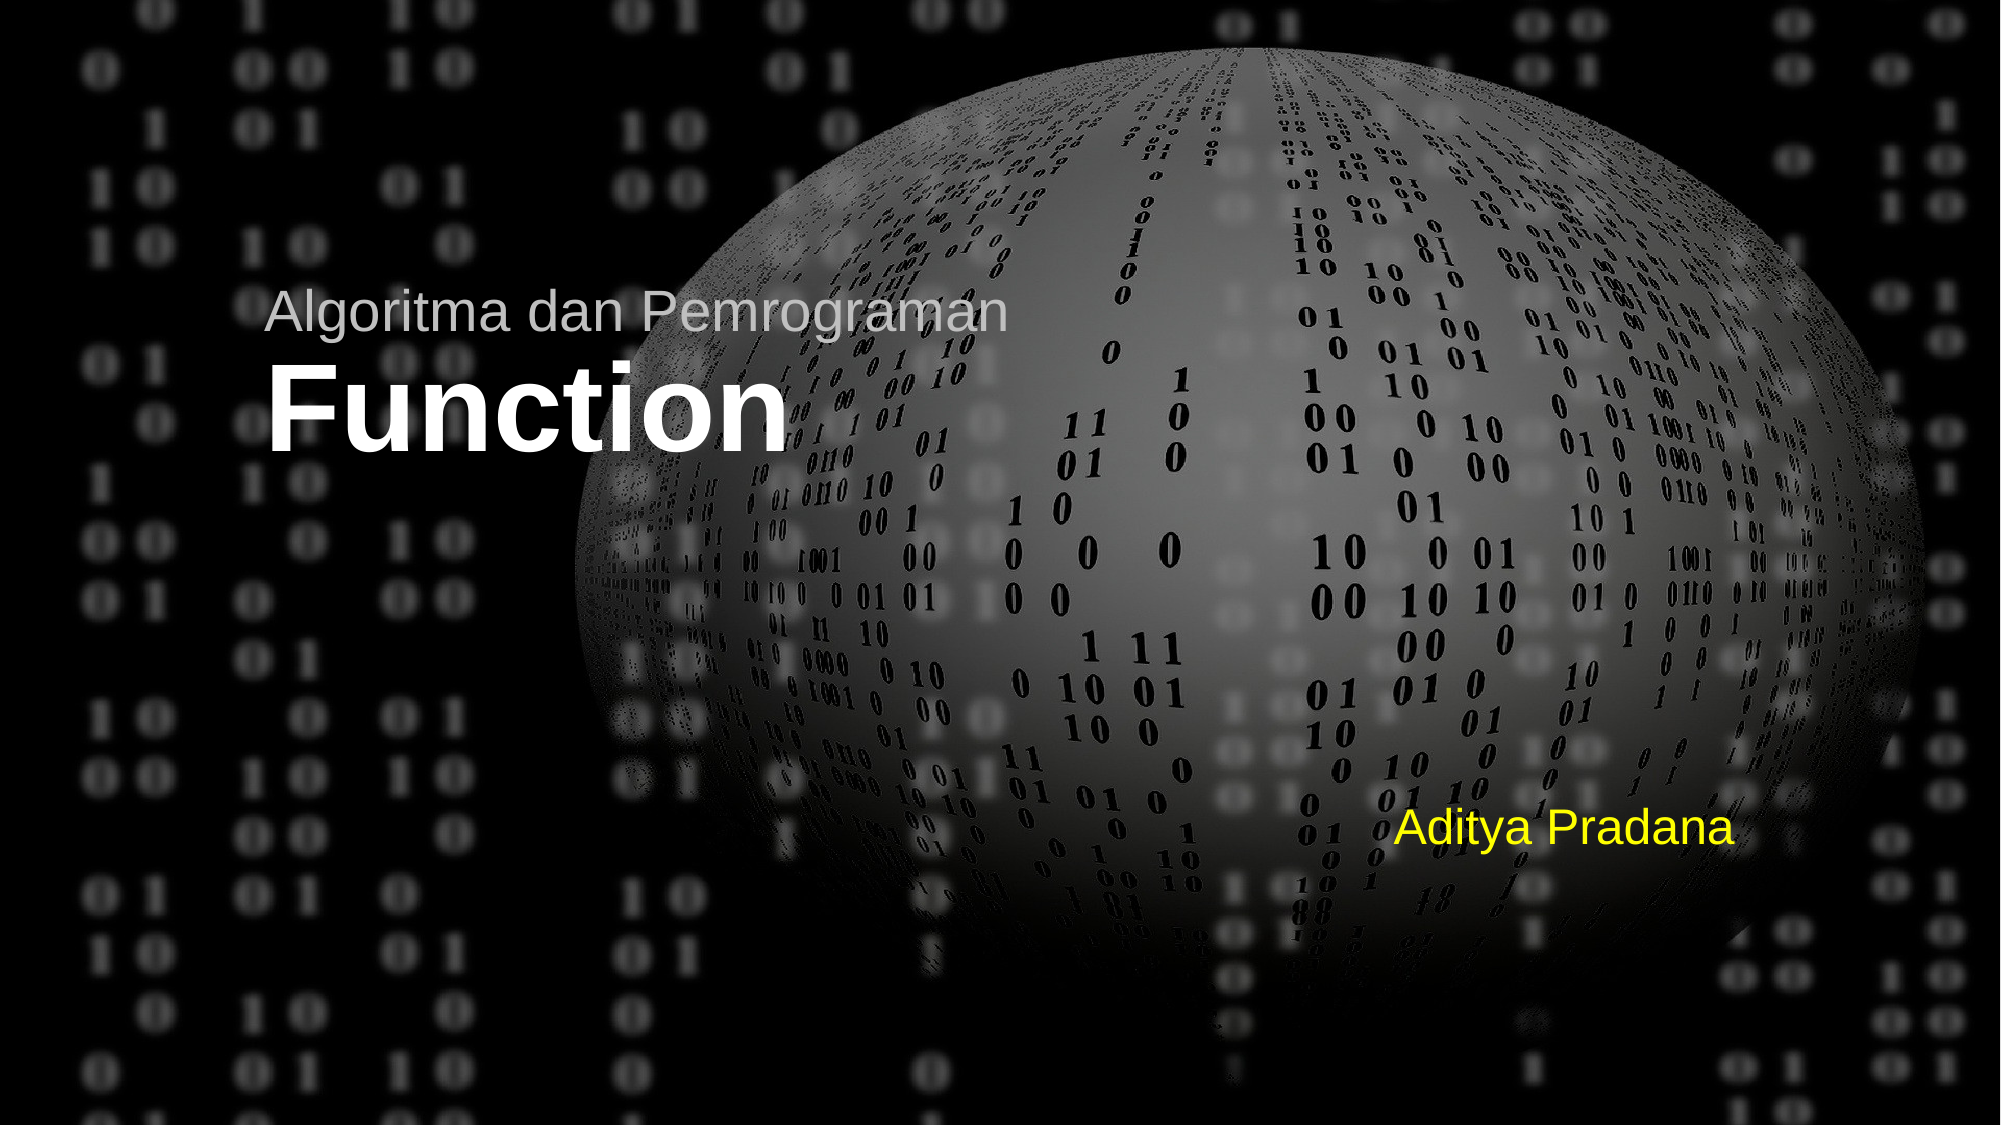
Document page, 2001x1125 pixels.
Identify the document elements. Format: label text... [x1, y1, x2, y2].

text_box Algoritma dan Pemrograman Function [249, 184, 1750, 576]
picture [0, 0, 2001, 1125]
text_box Aditya Pradana [249, 590, 1750, 863]
